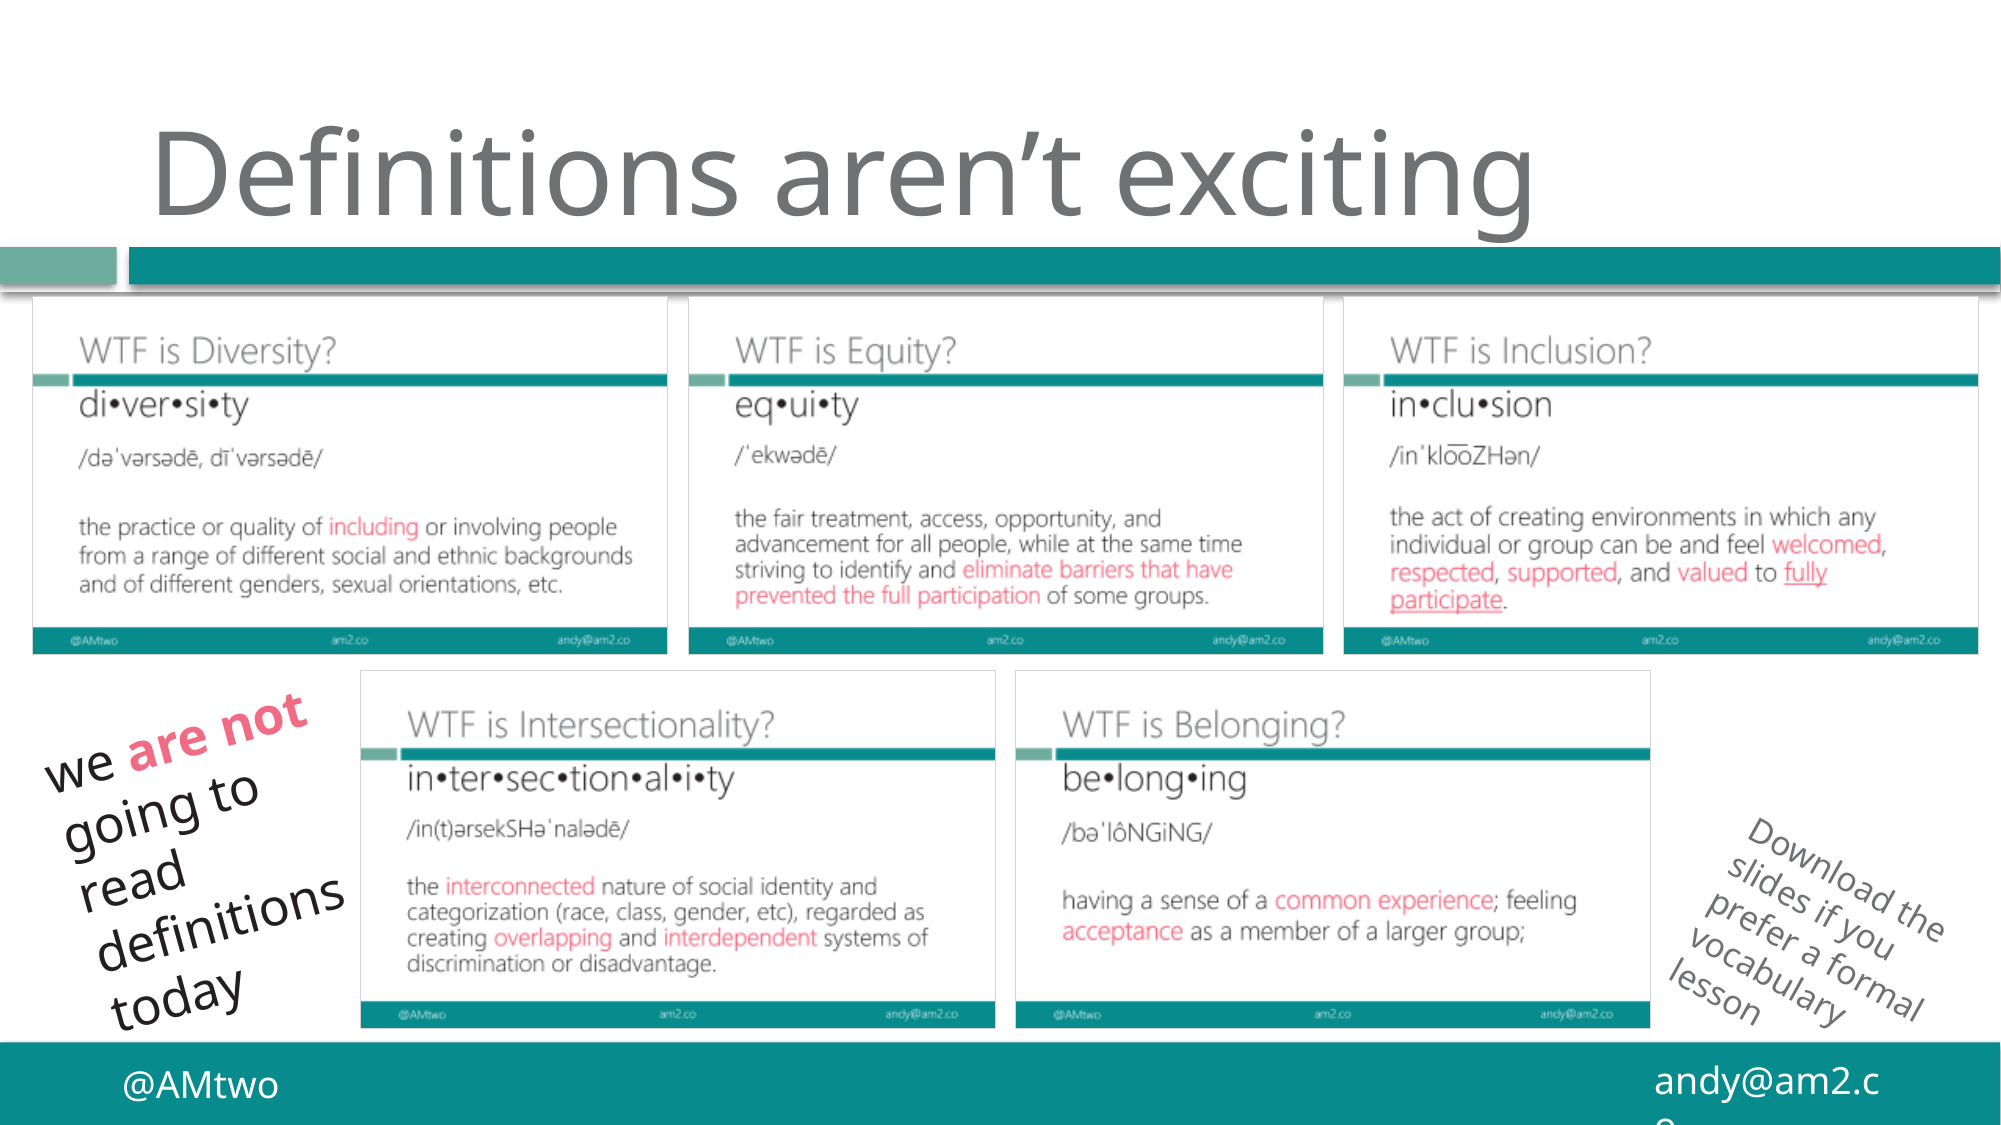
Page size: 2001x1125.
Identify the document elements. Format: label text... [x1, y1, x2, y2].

picture [689, 297, 1323, 654]
text_box Download the slides if you prefer a formal vocabulary lesson [1644, 794, 2000, 1125]
picture [1016, 671, 1650, 1028]
title Definitions aren’t exciting [133, 25, 1917, 246]
picture [361, 671, 995, 1028]
picture [1344, 297, 1978, 654]
picture [33, 297, 667, 654]
list we are not going to read definitions today [22, 655, 360, 1056]
